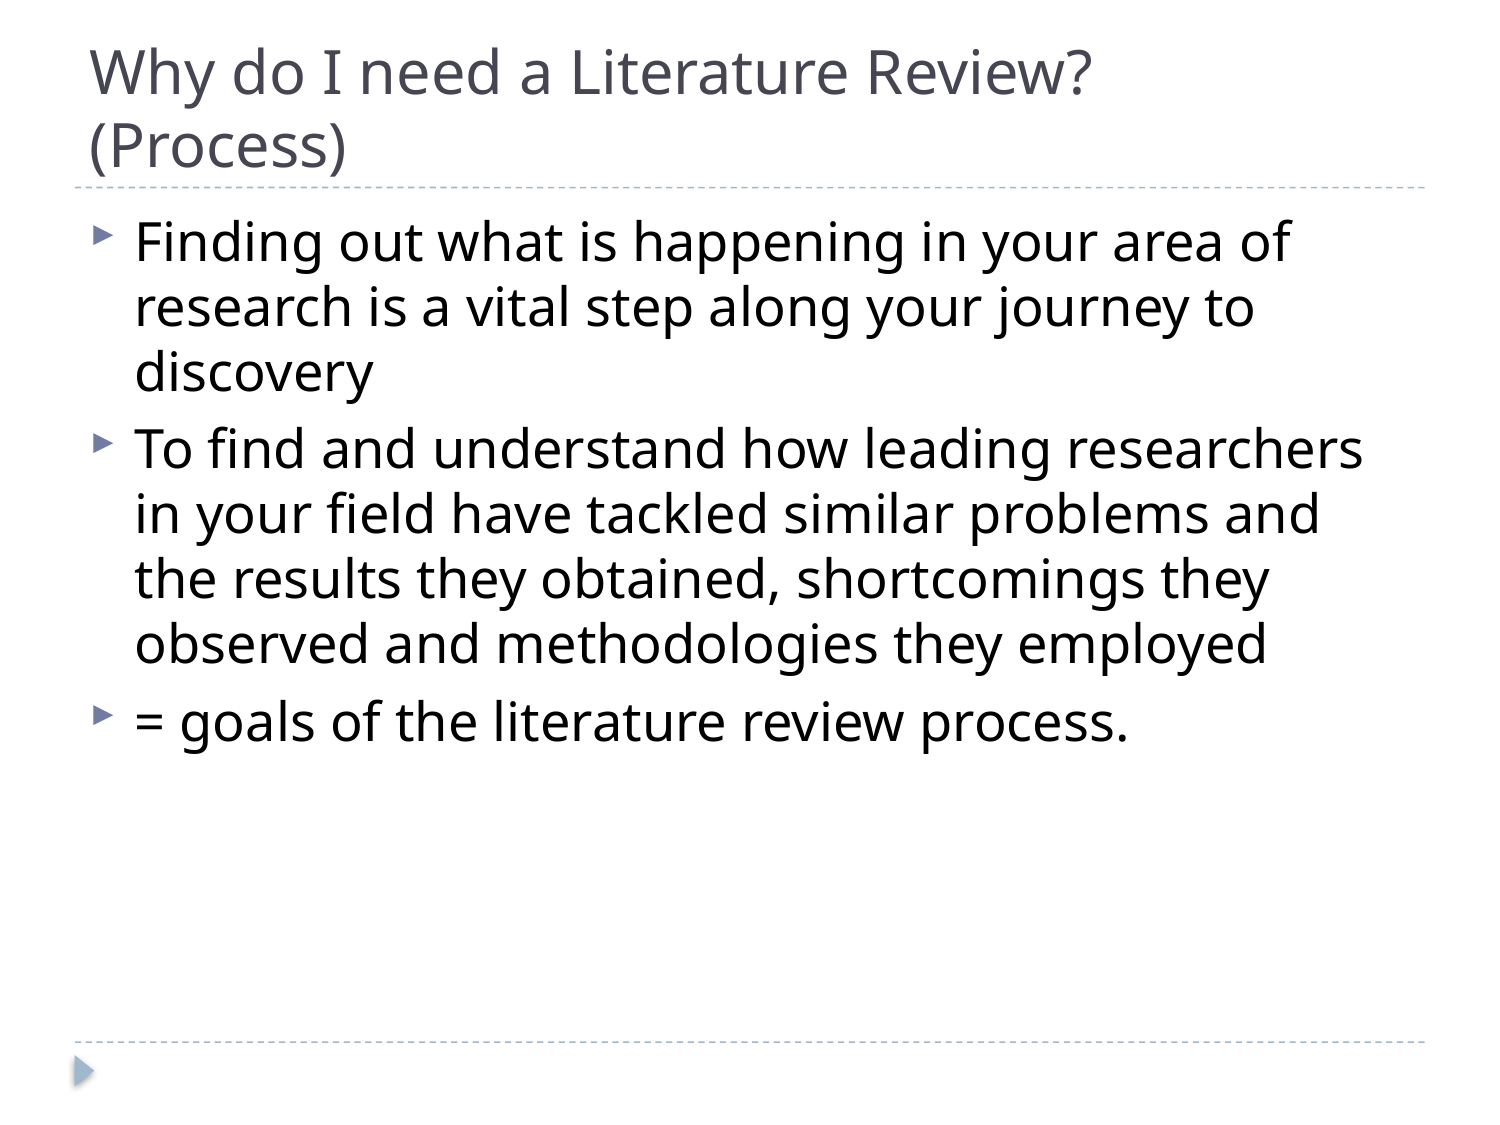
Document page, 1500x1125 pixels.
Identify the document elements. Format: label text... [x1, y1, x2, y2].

title Why do I need a Literature Review? (Process) [75, 24, 1425, 188]
list Finding out what is happening in your area of research is a vital step along your journey to discovery To find and understand how leading researchers in your field have tackled similar problems and the results they obtained, shortcomings they observed and methodologies they employed = goals of the literature review process. [75, 200, 1425, 1010]
